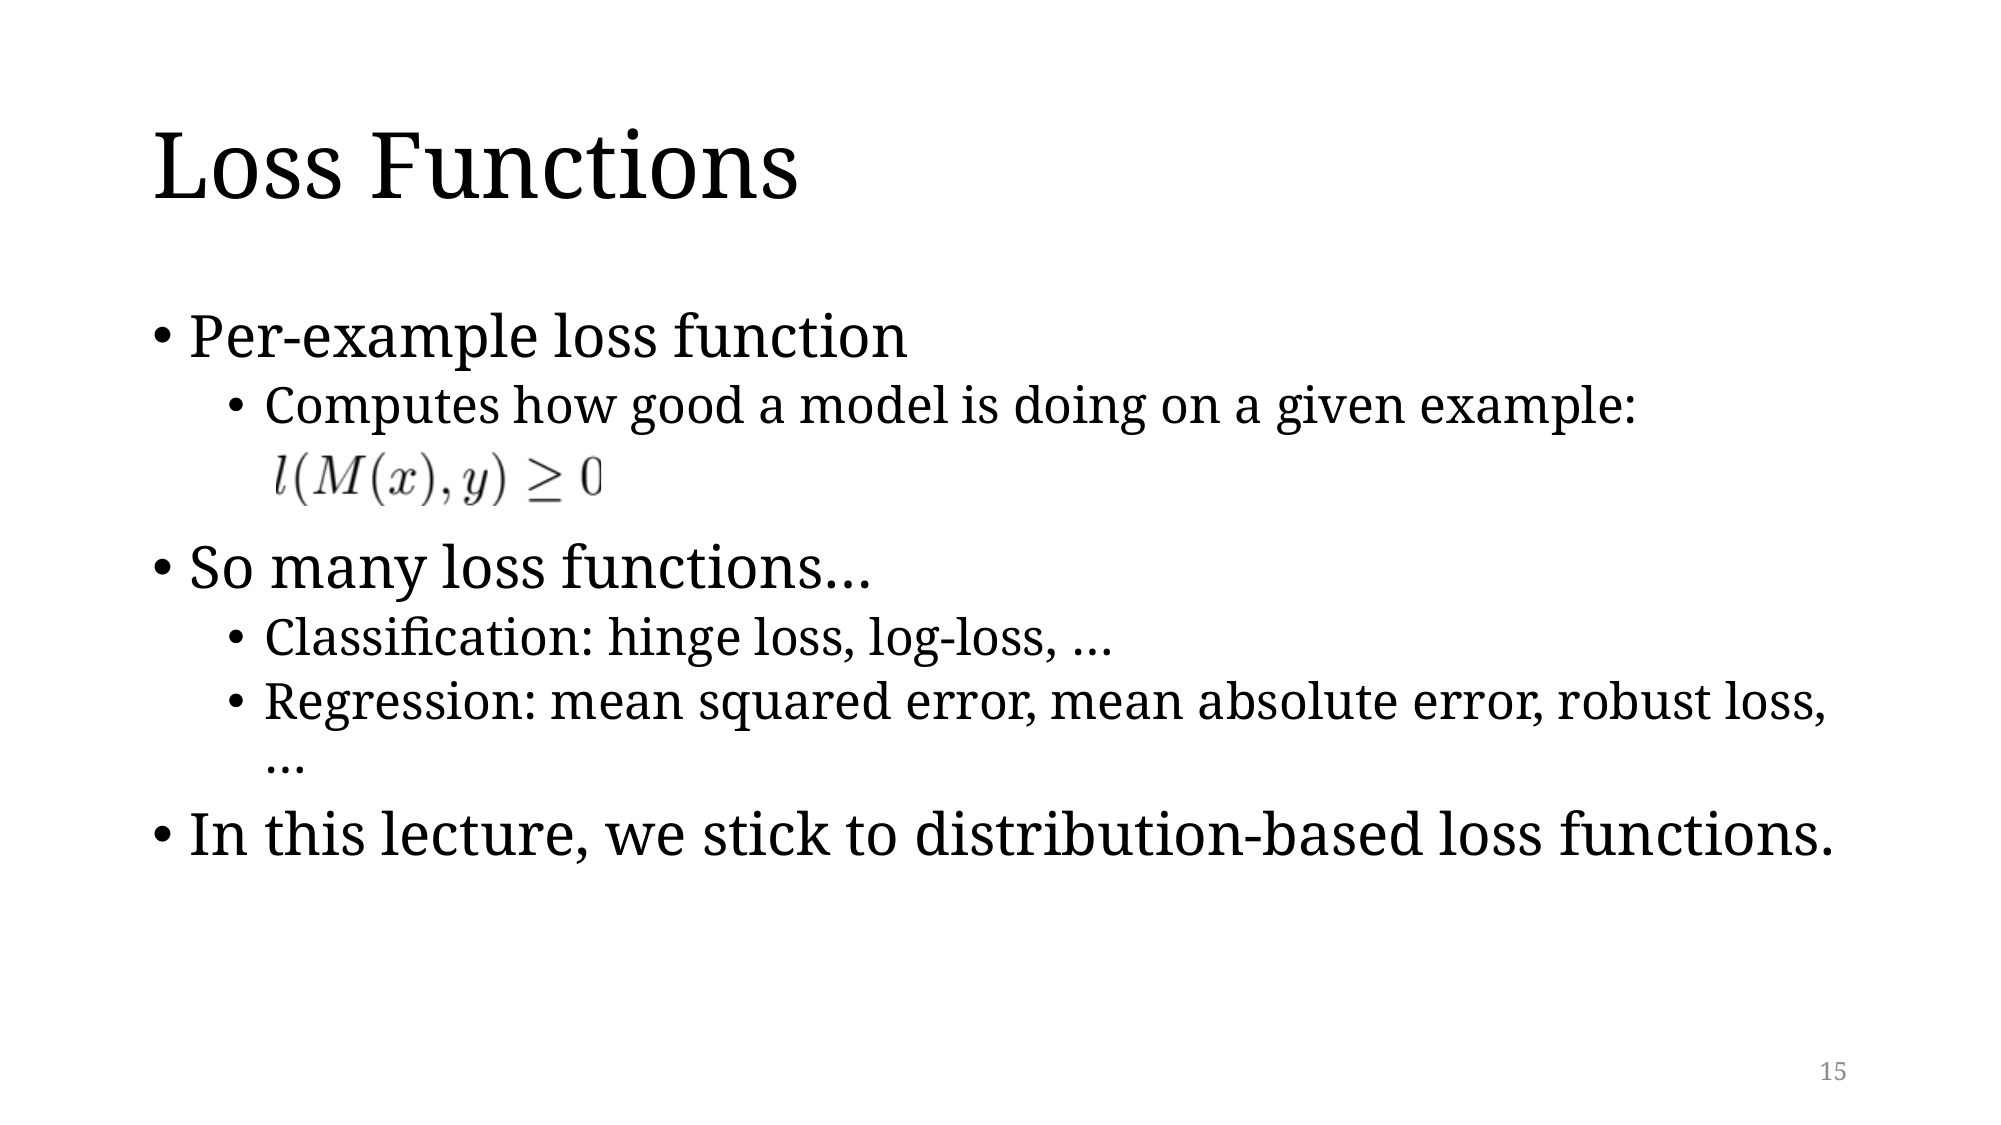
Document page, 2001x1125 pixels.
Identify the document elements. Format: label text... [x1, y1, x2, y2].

list Per-example loss function Computes how good a model is doing on a given example: So many loss functions… Classification: hinge loss, log-loss, … Regression: mean squared error, mean absolute error, robust loss, … In this lecture, we stick to distribution-based loss functions. [137, 299, 1863, 1014]
title Loss Functions [137, 59, 1863, 278]
slide_number 15 [1412, 1042, 1863, 1103]
picture [276, 451, 602, 506]
